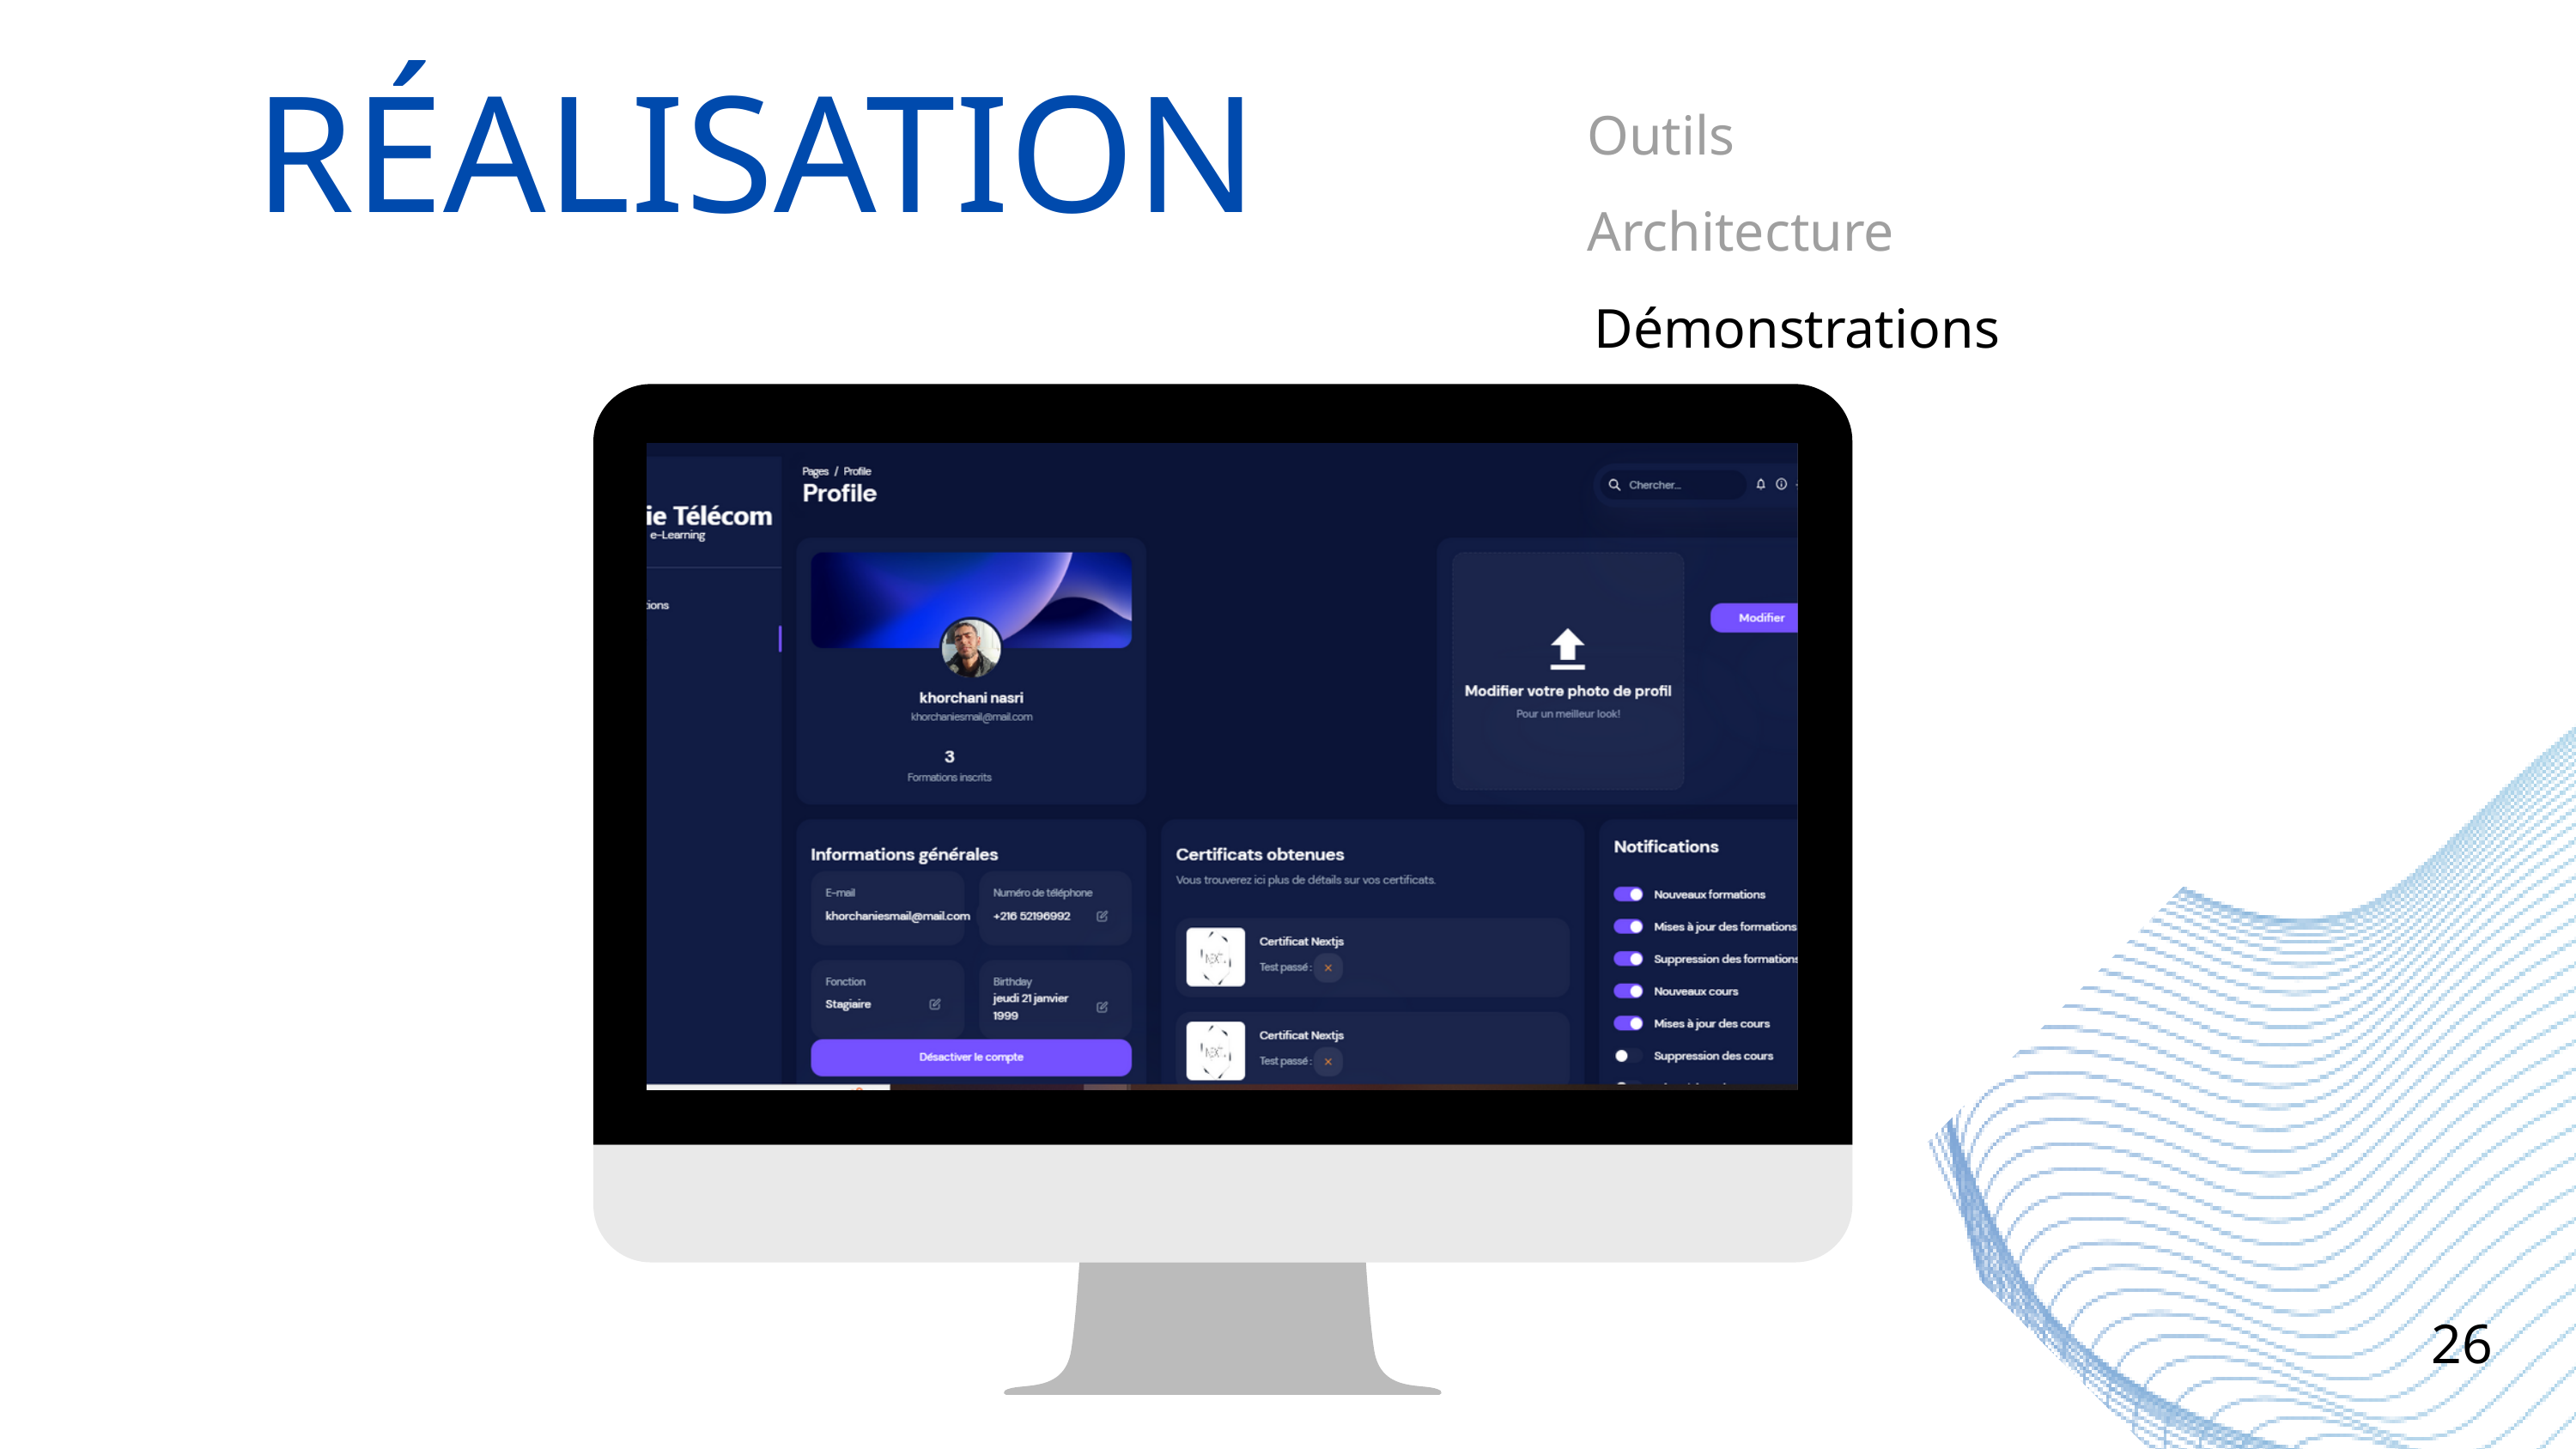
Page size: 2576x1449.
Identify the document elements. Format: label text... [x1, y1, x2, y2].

text_box 26 [2429, 1288, 2494, 1375]
text_box Outils [1587, 79, 2118, 166]
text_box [592, 384, 1853, 1395]
text_box Démonstrations [1594, 272, 2041, 359]
text_box Architecture [1587, 176, 2014, 263]
text_box RÉALISATION [253, 83, 1991, 246]
text_box [1884, 532, 2576, 1449]
